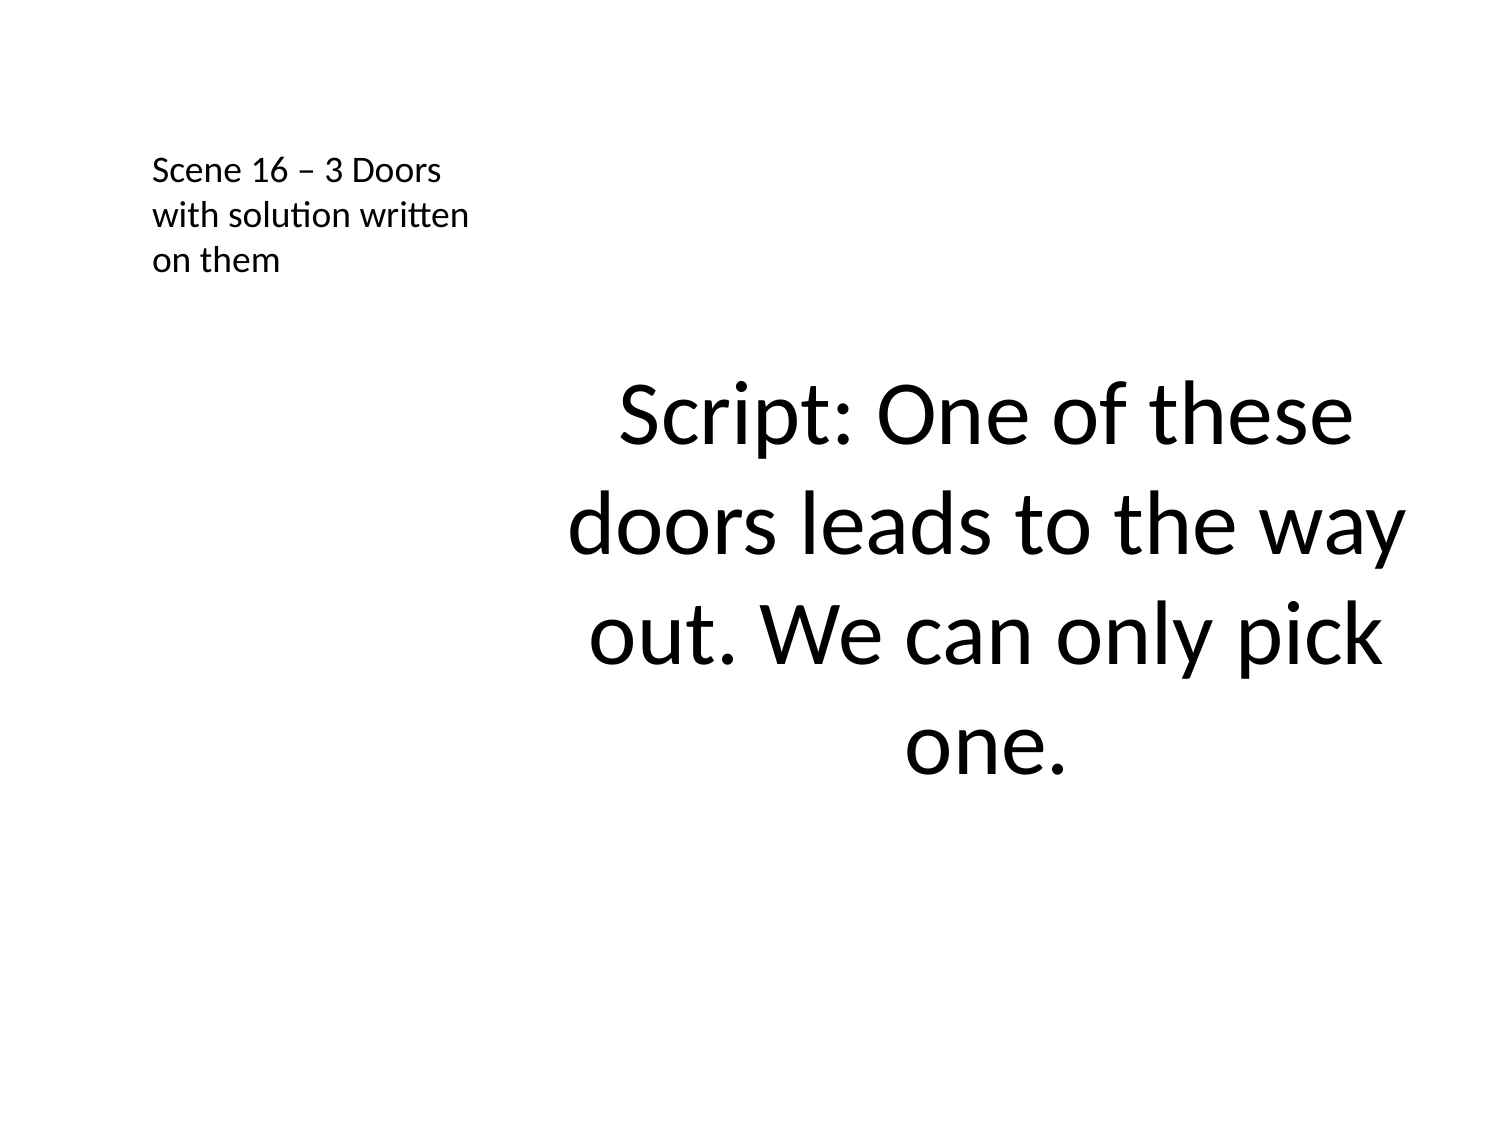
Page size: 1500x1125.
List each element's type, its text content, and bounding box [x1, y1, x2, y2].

text_box Scene 16 – 3 Doors with solution written on them [137, 137, 525, 288]
title Script: One of these doors leads to the way out. We can only pick one. [549, 45, 1425, 1100]
